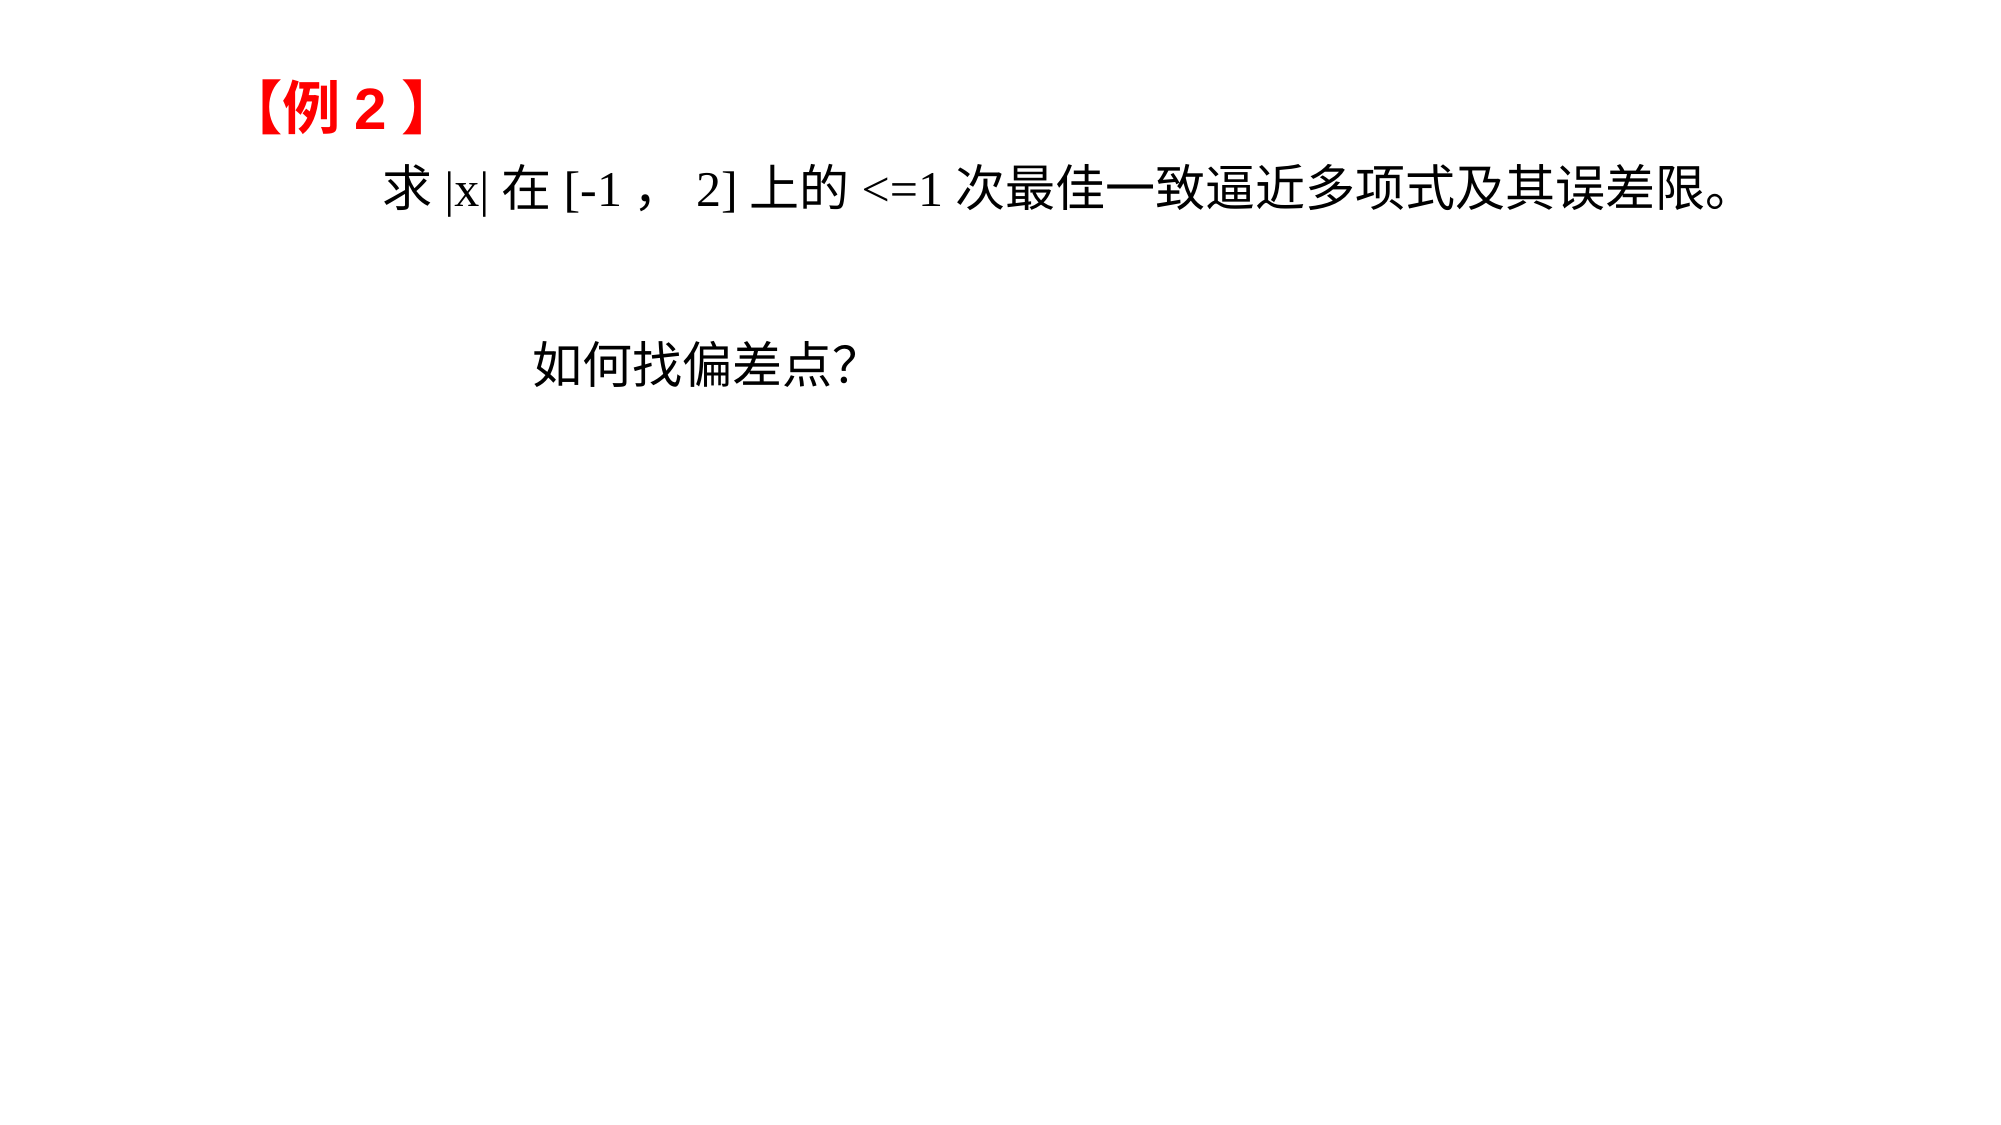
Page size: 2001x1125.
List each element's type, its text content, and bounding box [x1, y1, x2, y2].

text_box 【例2】 [209, 63, 610, 149]
text_box 如何找偏差点？ [517, 326, 898, 401]
text_box 求|x|在[-1，2]上的<=1次最佳一致逼近多项式及其误差限。 [367, 148, 1770, 224]
